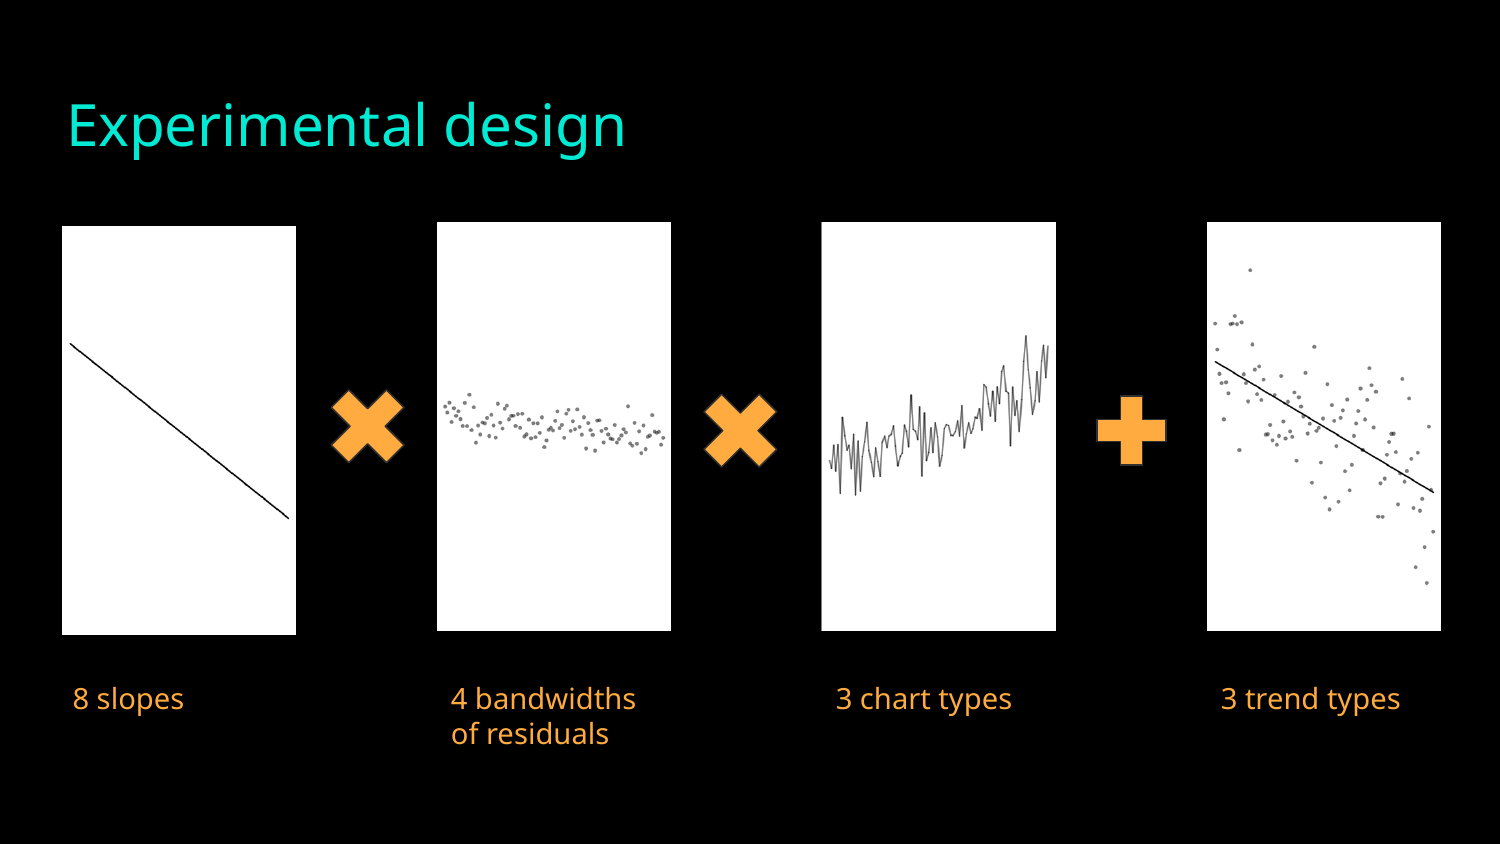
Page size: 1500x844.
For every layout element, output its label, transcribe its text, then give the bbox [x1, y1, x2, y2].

text_box [331, 389, 405, 463]
text_box 4 bandwidths of residuals [435, 665, 673, 746]
text_box 3 chart types [820, 665, 1058, 746]
text_box [703, 394, 777, 468]
text_box 3 trend types [1205, 665, 1443, 746]
title Experimental design [51, 72, 1449, 167]
picture [435, 221, 673, 631]
text_box [1097, 396, 1167, 466]
picture [820, 221, 1058, 631]
text_box 8 slopes [57, 665, 299, 746]
picture [57, 226, 300, 635]
picture [1205, 221, 1443, 631]
